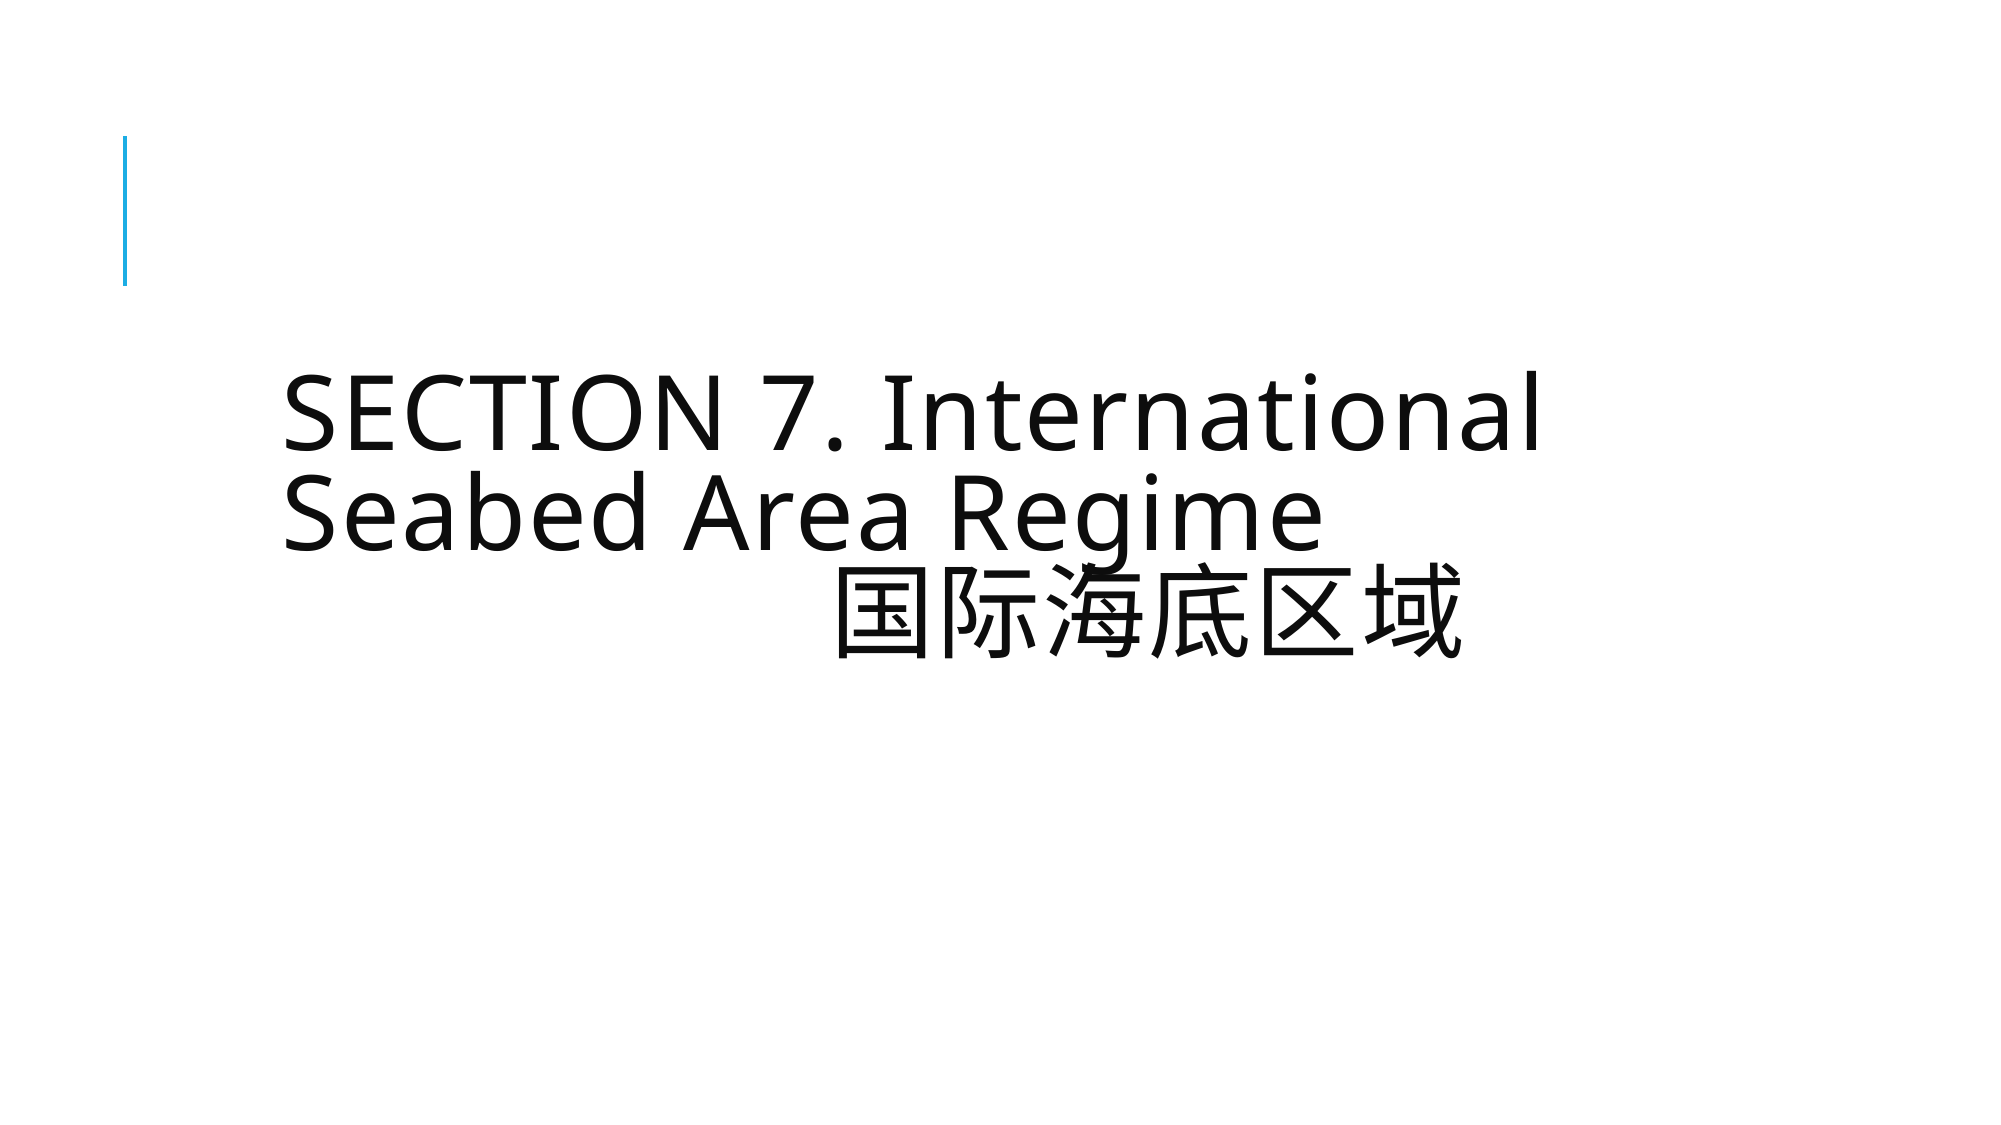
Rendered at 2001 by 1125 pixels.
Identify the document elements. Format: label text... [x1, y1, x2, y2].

title Section 7. International Seabed Area Regime 国际海底区域 [266, 397, 1862, 644]
